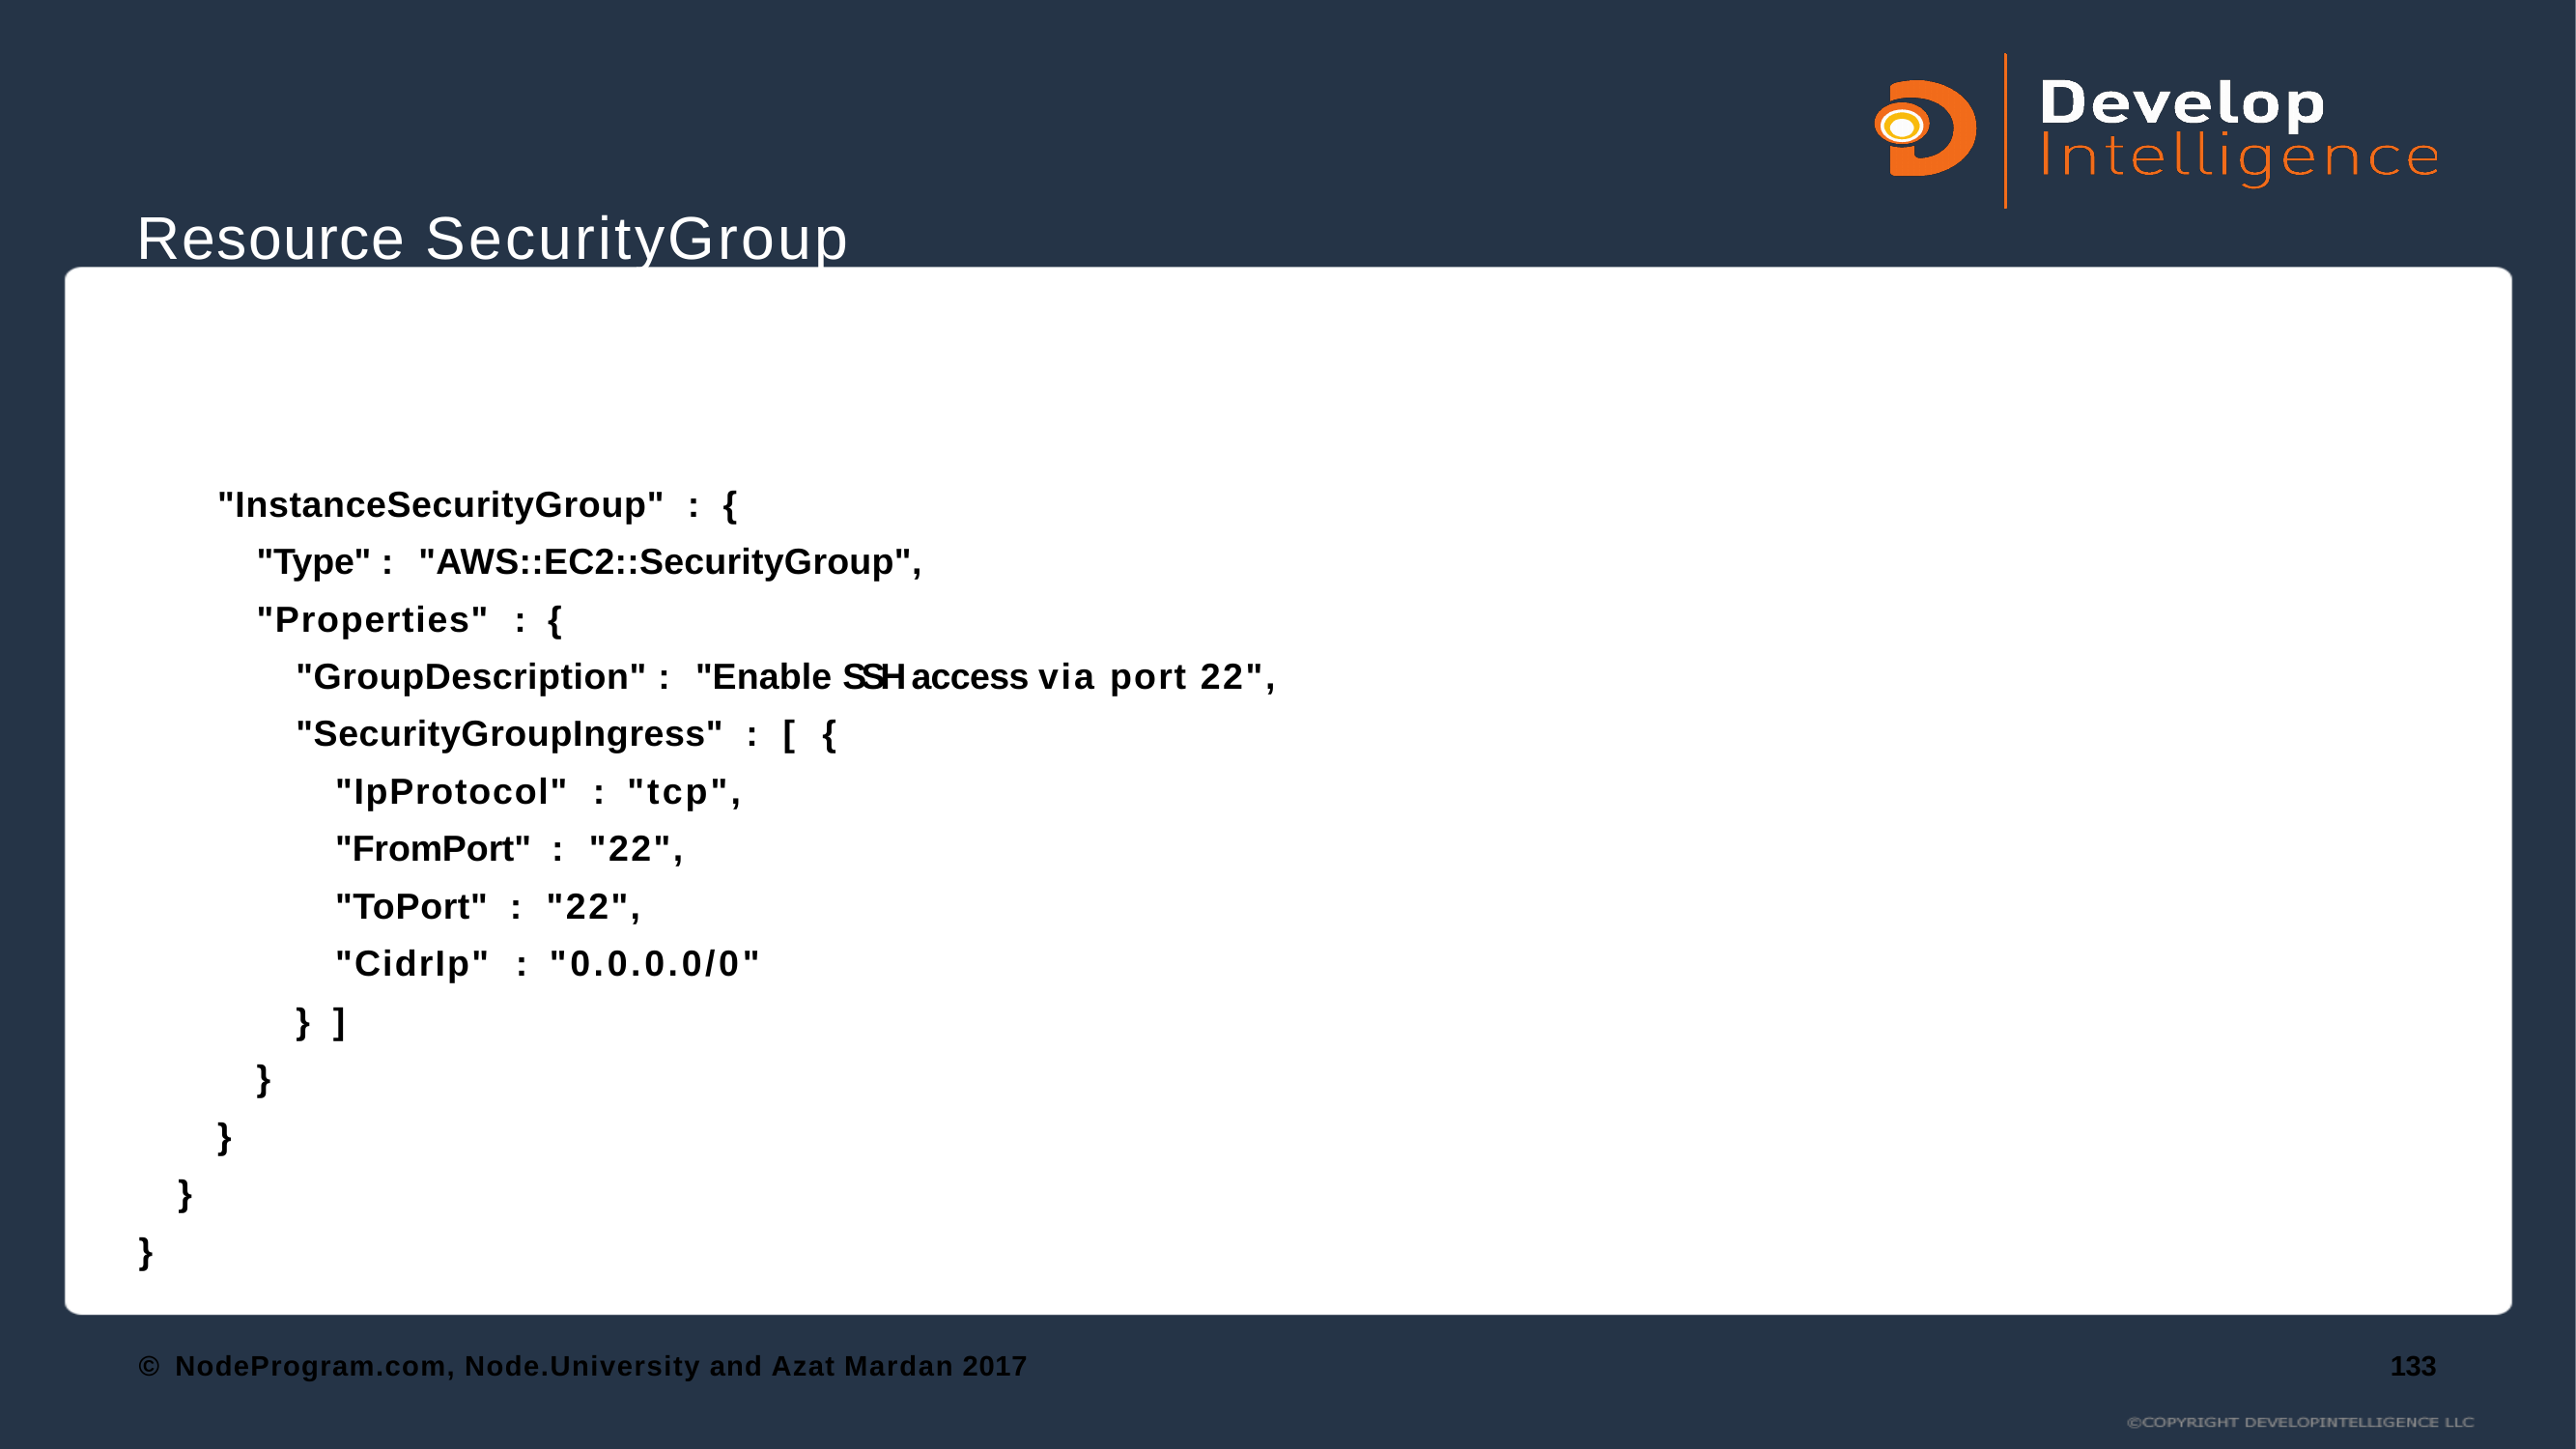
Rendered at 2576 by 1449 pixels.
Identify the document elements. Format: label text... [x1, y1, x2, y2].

footer © NodeProgram.com, Node.University and Azat Mardan 2017 [136, 1347, 1034, 1449]
text_box 133 [2386, 1347, 2441, 1382]
text_box "InstanceSecurityGroup" : { "Type" : "AWS::EC2::SecurityGroup", "Properties" : { "GroupDescription" : "Enable SSH access via port 22", "SecurityGroupIngress" : [ { "IpProtocol" : "tcp", "FromPort" : "22", "ToPort" : "22", "CidrIp" : "0.0.0.0/0" } ] } } } } [136, 465, 1340, 1271]
title Resource SecurityGroup (created by CloudFormation) [132, 138, 2444, 403]
picture [0, 0, 2576, 1449]
